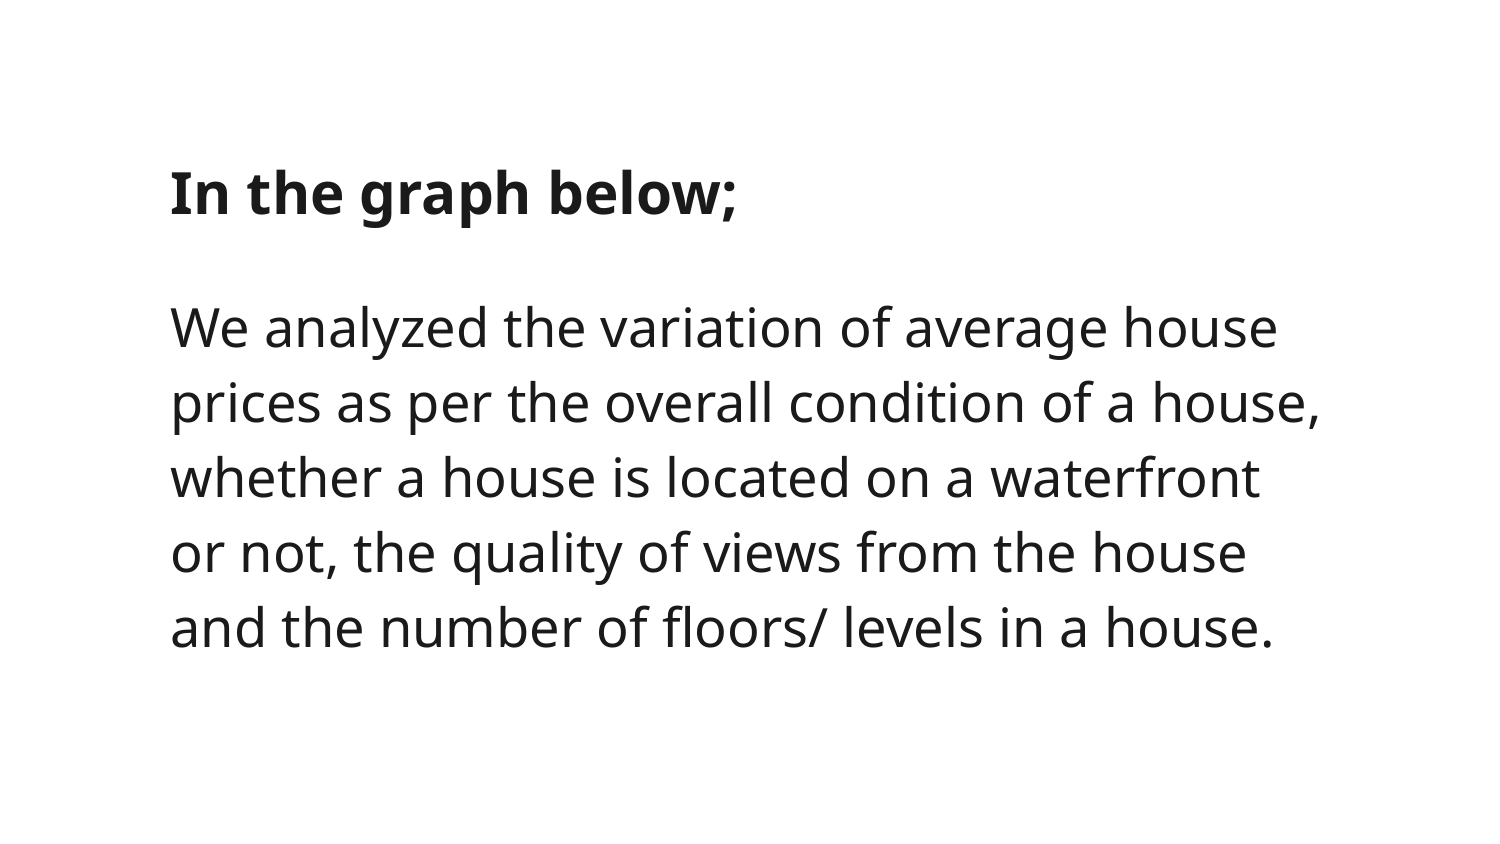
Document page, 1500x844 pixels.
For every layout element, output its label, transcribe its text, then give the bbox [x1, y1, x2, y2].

title In the graph below; [159, 103, 1341, 265]
list We analyzed the variation of average house prices as per the overall condition of a house, whether a house is located on a waterfront or not, the quality of views from the house and the number of floors/ levels in a house. [159, 278, 1341, 727]
